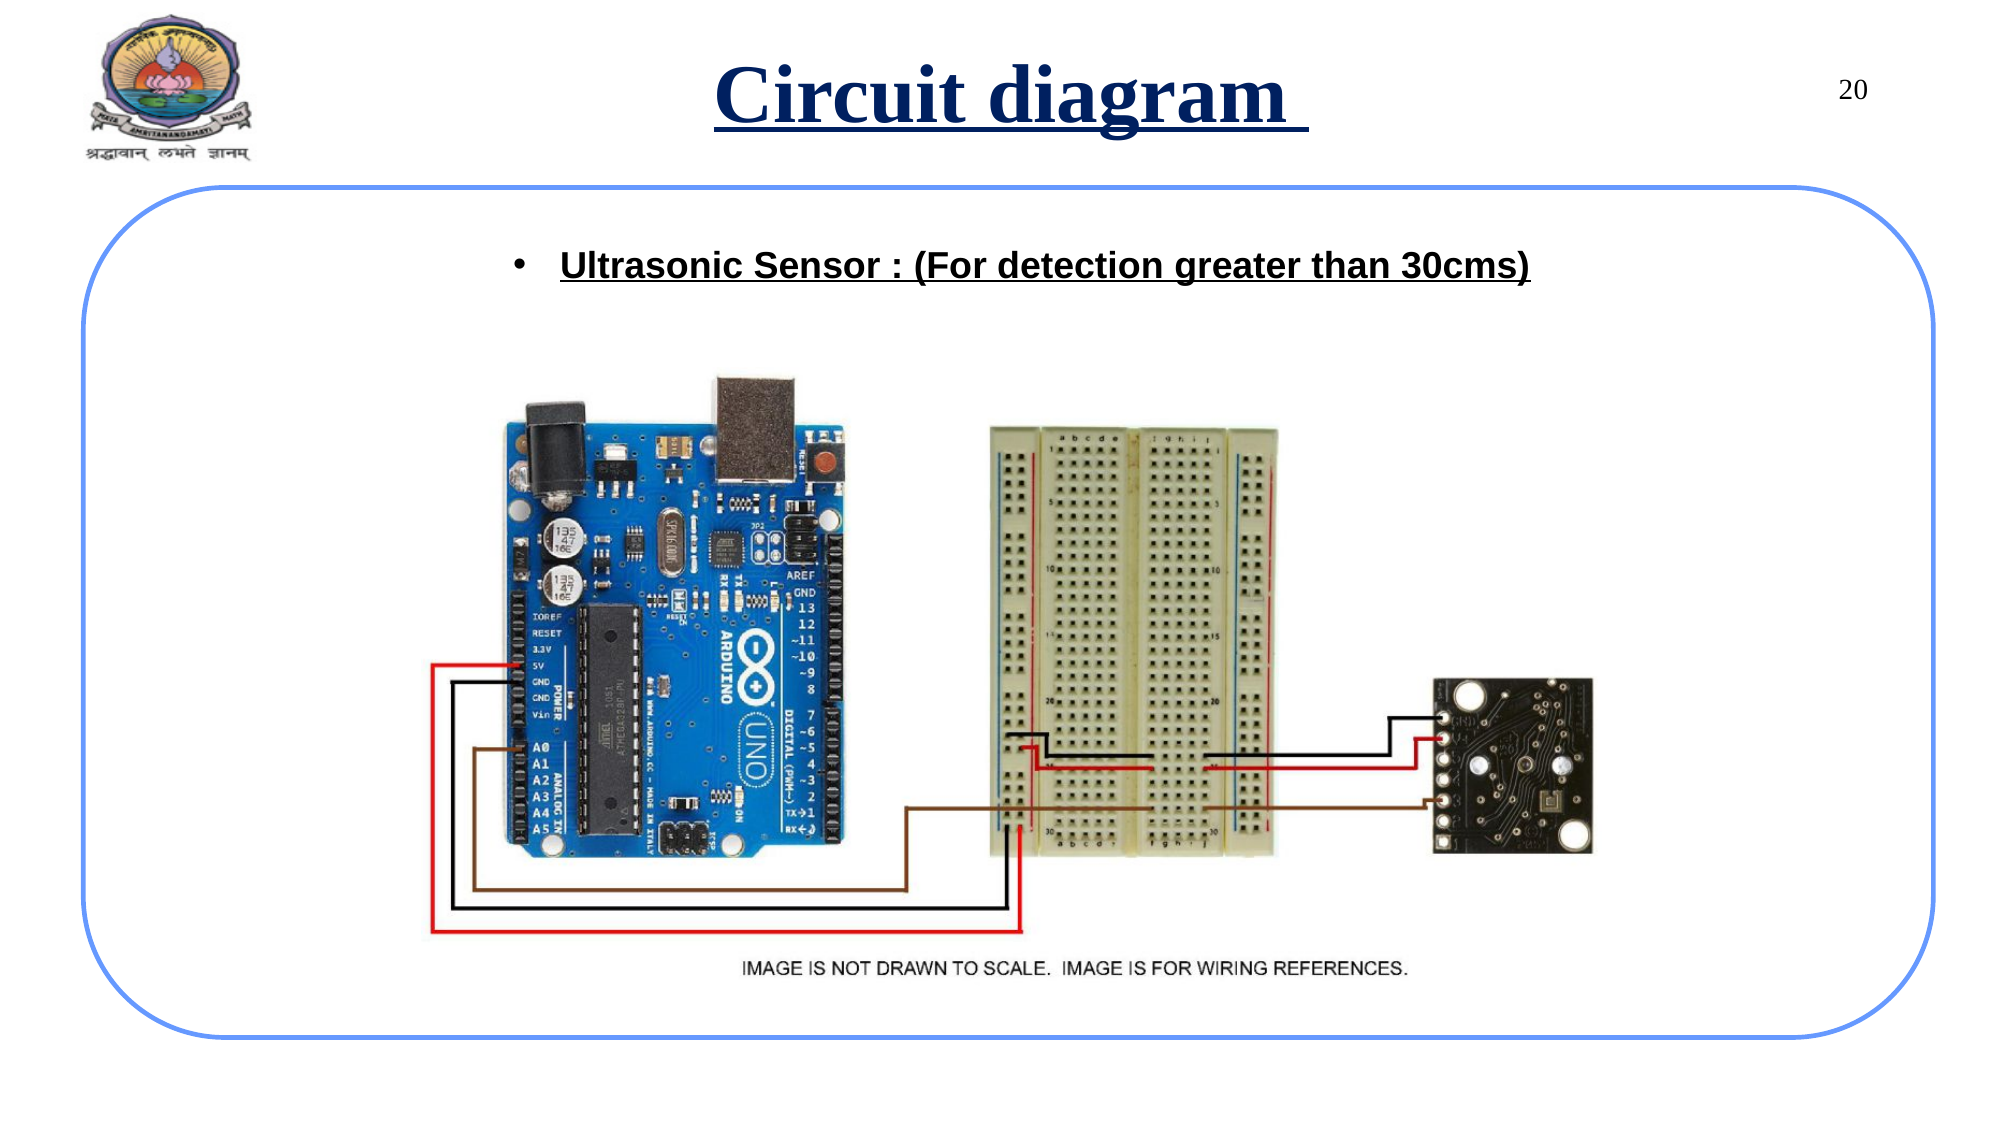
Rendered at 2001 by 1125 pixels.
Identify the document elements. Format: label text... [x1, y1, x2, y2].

picture [420, 366, 1602, 988]
text_box Ultrasonic Sensor : (For detection greater than 30cms) [498, 233, 1566, 338]
text_box Circuit diagram [363, 31, 1660, 147]
picture [83, 12, 257, 163]
slide_number 20 [1533, 62, 1884, 141]
